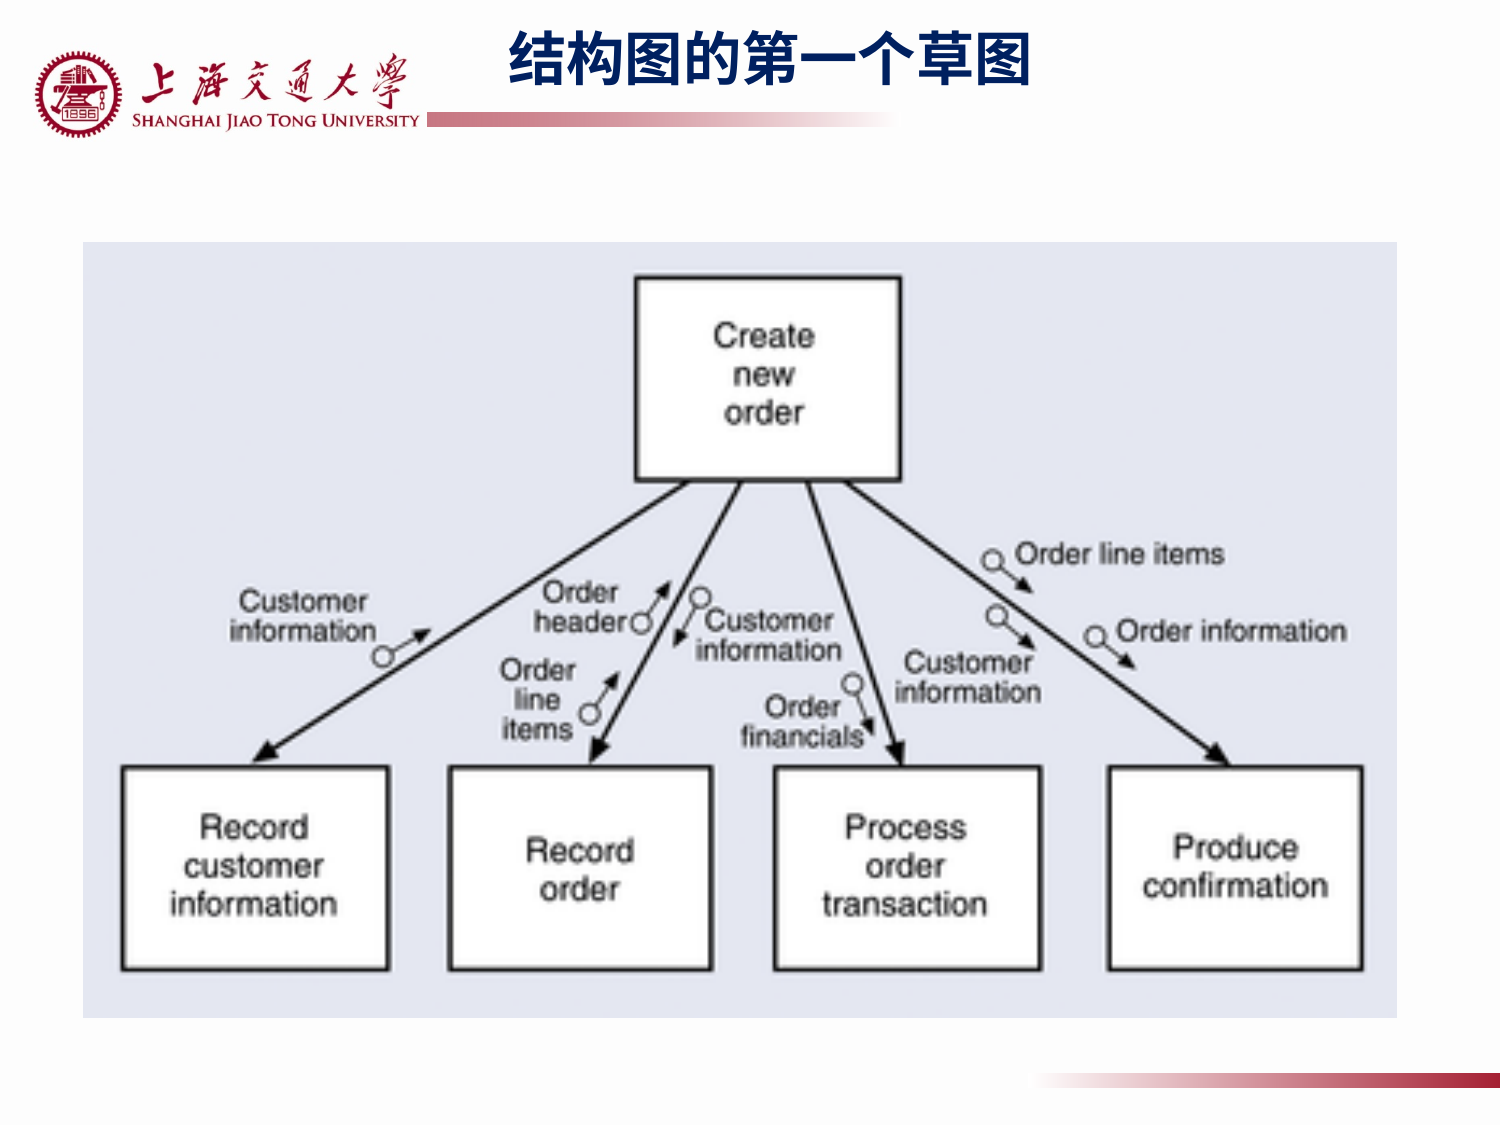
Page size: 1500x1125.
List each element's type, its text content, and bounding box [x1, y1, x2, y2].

picture [0, 0, 1500, 1125]
text_box 结构图的第一个草图 [176, 0, 1365, 119]
